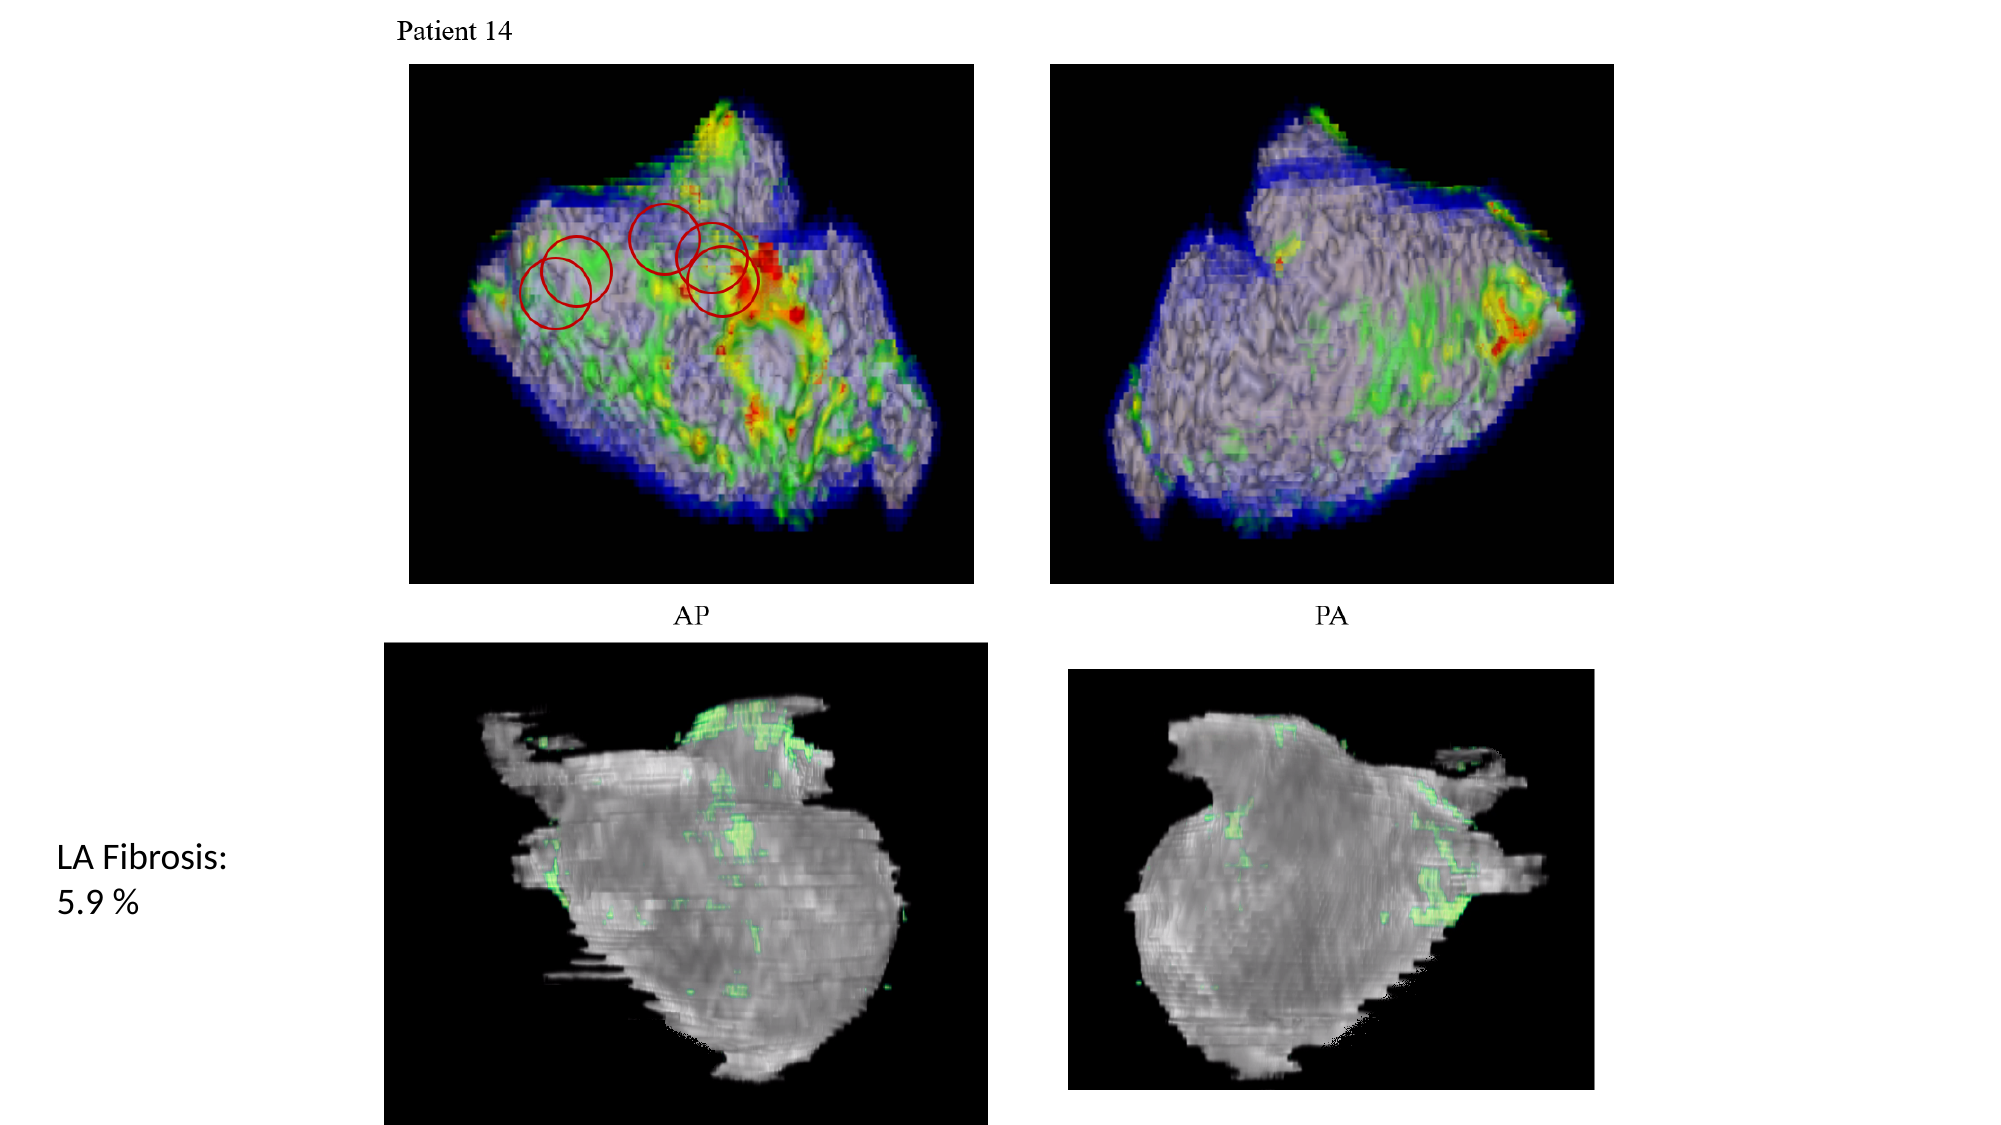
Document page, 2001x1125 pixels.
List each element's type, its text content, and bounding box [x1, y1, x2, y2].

picture [378, 0, 1621, 1125]
text_box LA Fibrosis: 5.9 % [41, 824, 244, 930]
